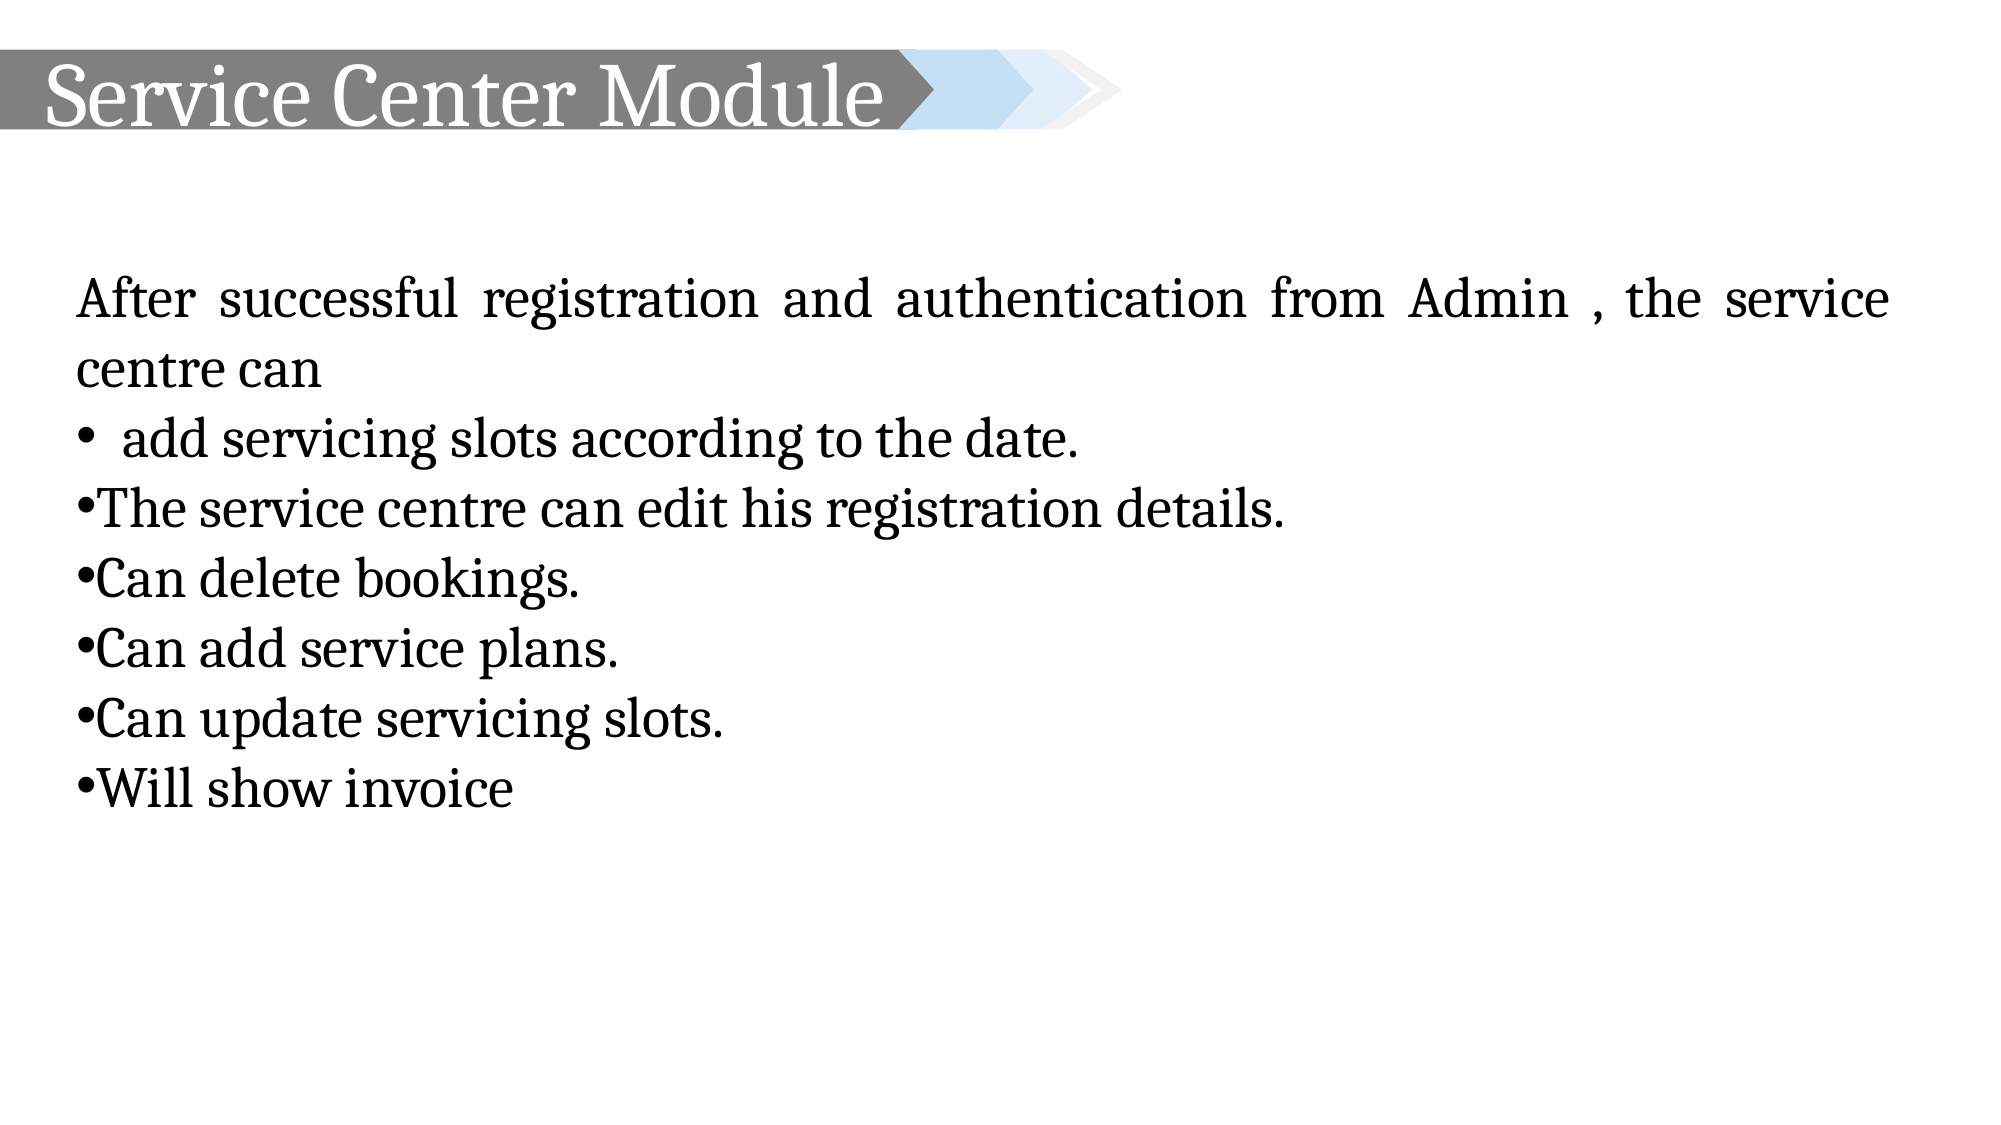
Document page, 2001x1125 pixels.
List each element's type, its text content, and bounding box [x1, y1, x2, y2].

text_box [0, 49, 1123, 130]
text_box After successful registration and authentication from Admin , the service centre can add servicing slots according to the date. The service centre can edit his registration details. Can delete bookings. Can add service plans. Can update servicing slots. Will show invoice [61, 251, 1907, 967]
